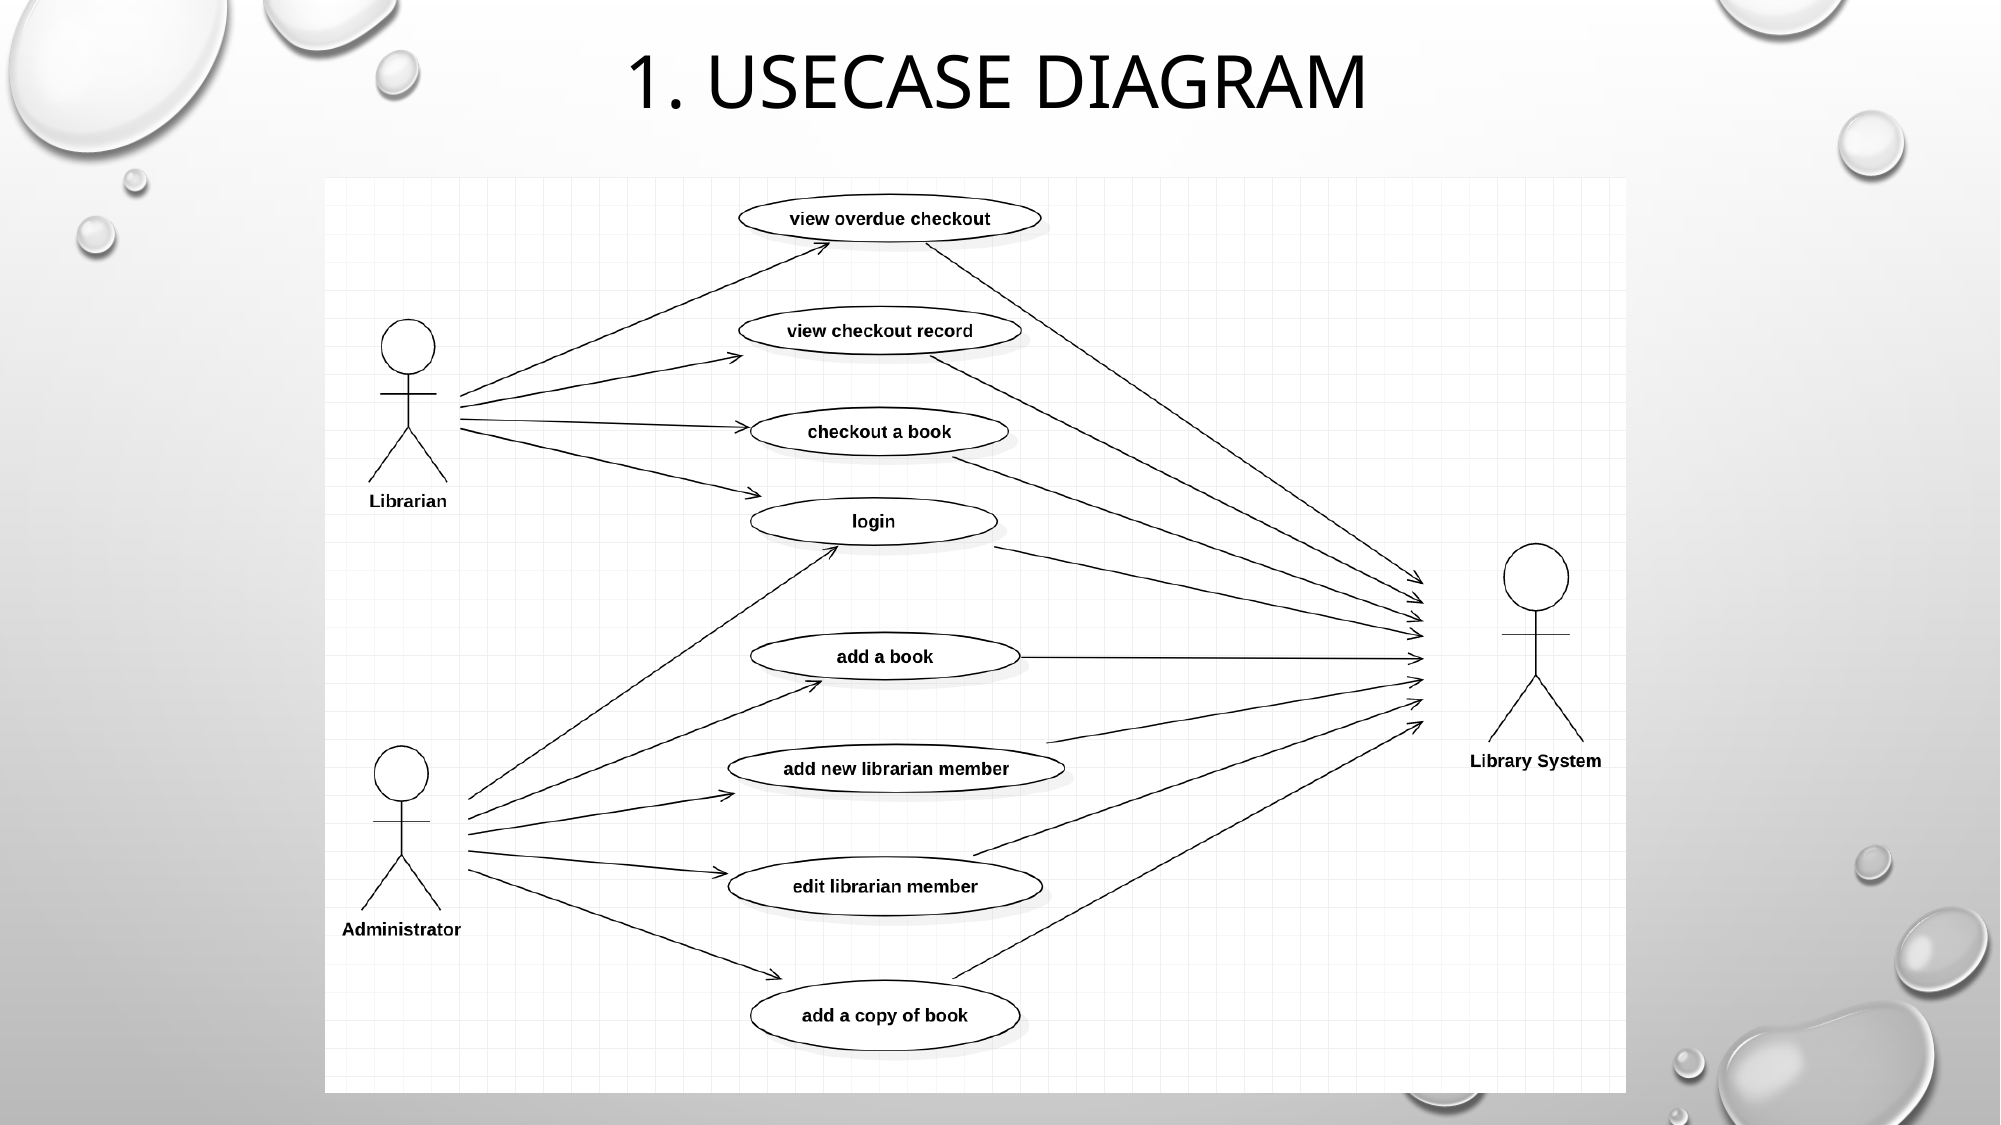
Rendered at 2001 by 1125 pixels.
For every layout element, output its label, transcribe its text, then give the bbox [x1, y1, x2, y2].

picture [0, 0, 2000, 1125]
title 1. Usecase diagram [148, 37, 1849, 132]
